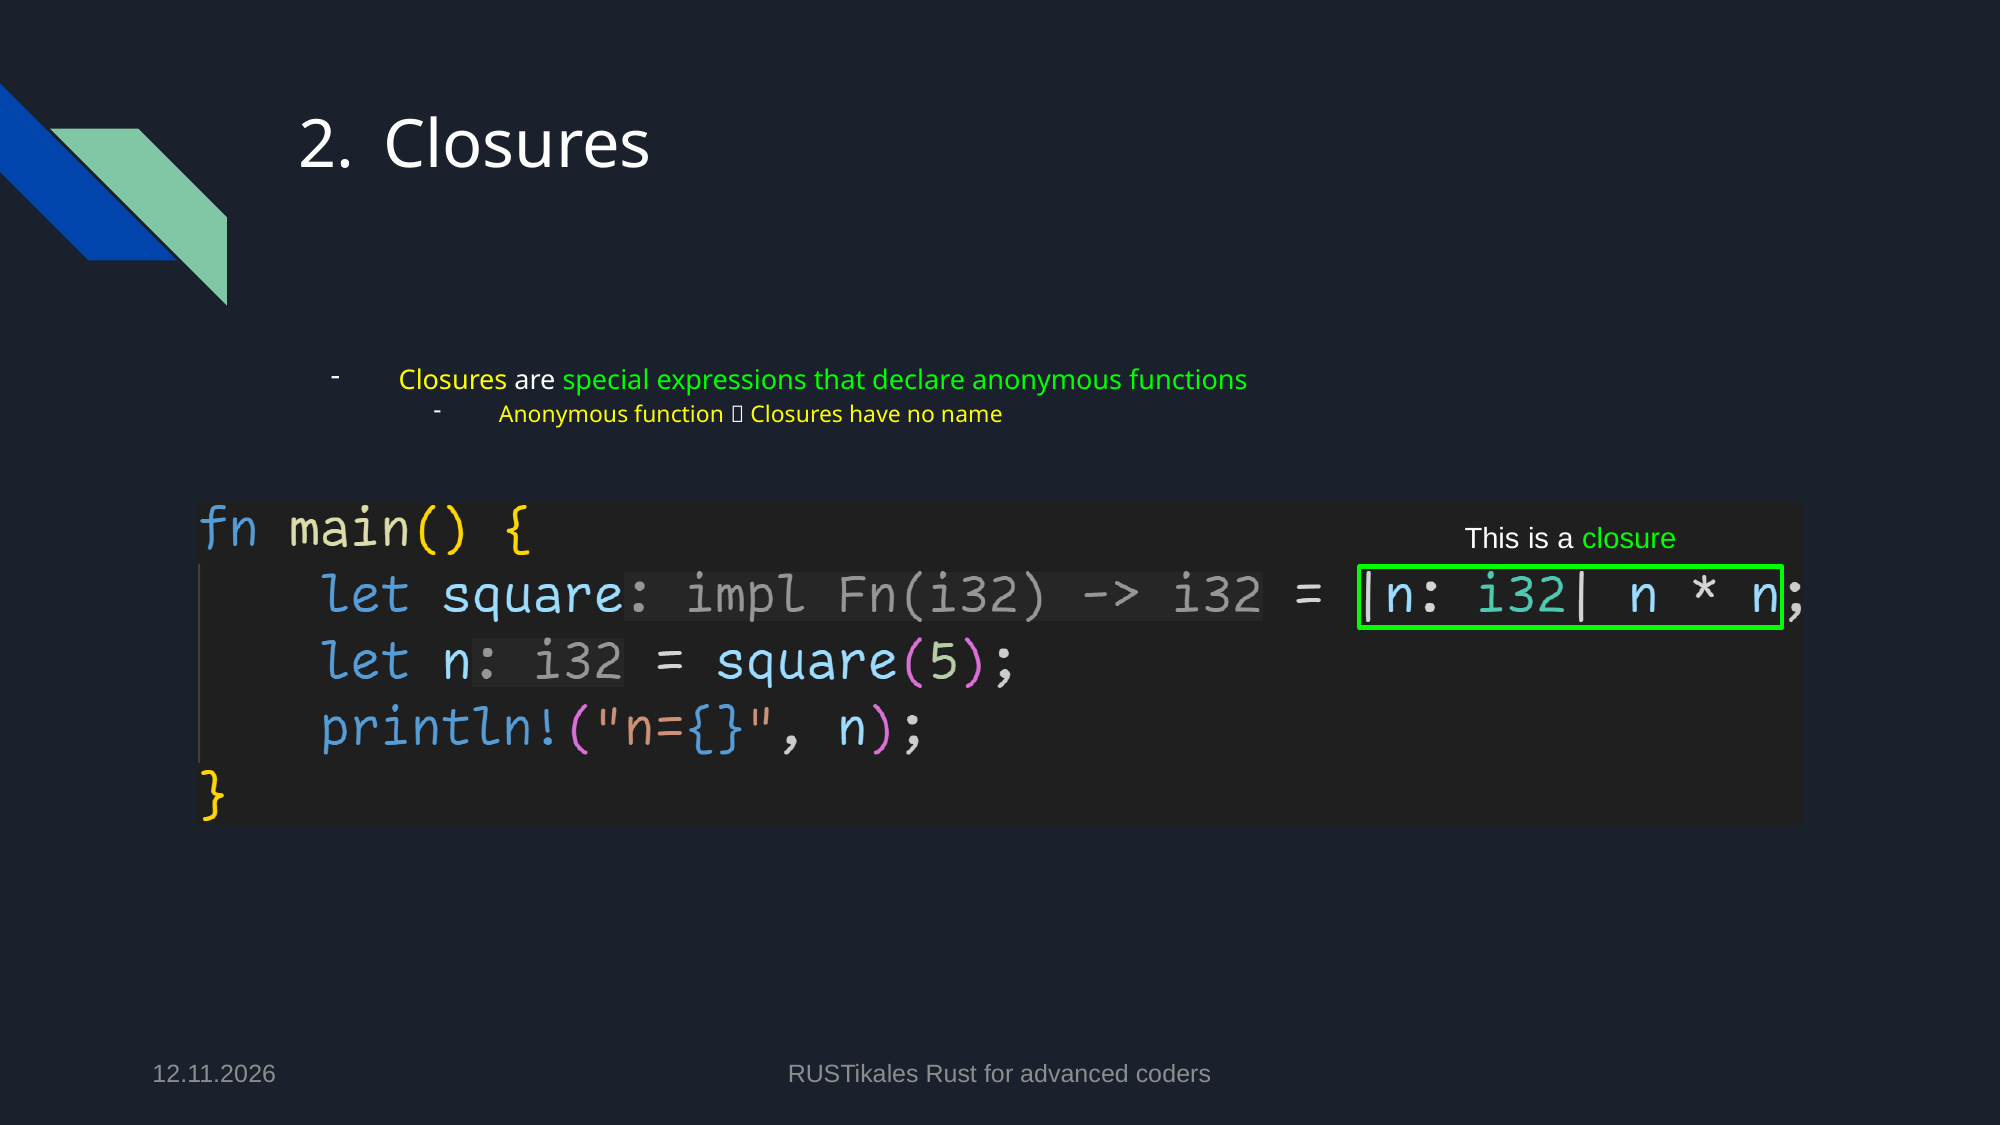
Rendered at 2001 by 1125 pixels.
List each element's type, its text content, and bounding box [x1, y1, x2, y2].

title Closures [283, 86, 1824, 287]
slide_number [137, 1042, 588, 1103]
footer RUSTikales Rust for advanced coders [662, 1042, 1338, 1103]
list Closures are special expressions that declare anonymous functions Anonymous function  Closures have no name [283, 342, 1824, 980]
picture [196, 502, 1804, 827]
